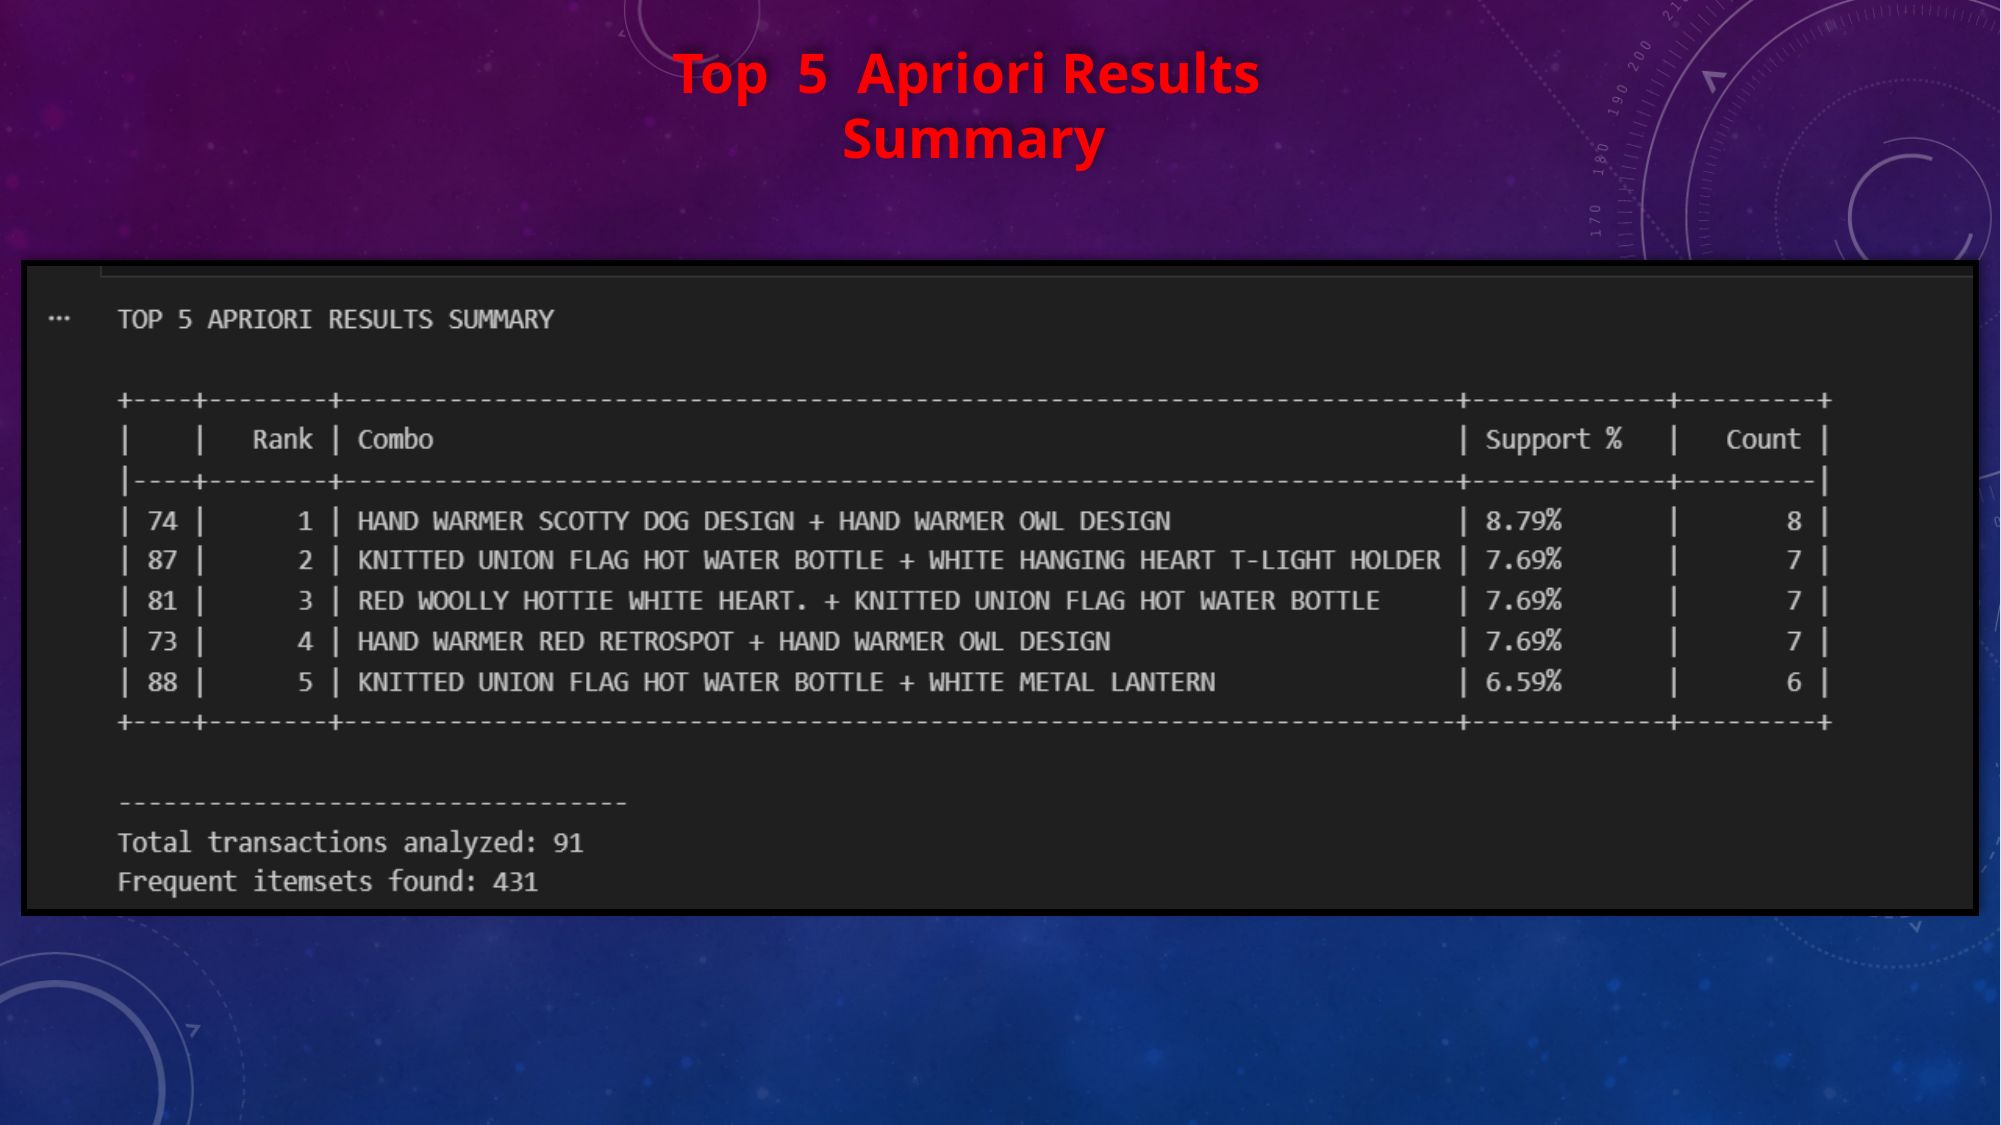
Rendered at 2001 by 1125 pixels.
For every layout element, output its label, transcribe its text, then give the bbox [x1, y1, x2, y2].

picture [0, 0, 2001, 1125]
title Top 5 Apriori Results Summary [612, 30, 1336, 244]
